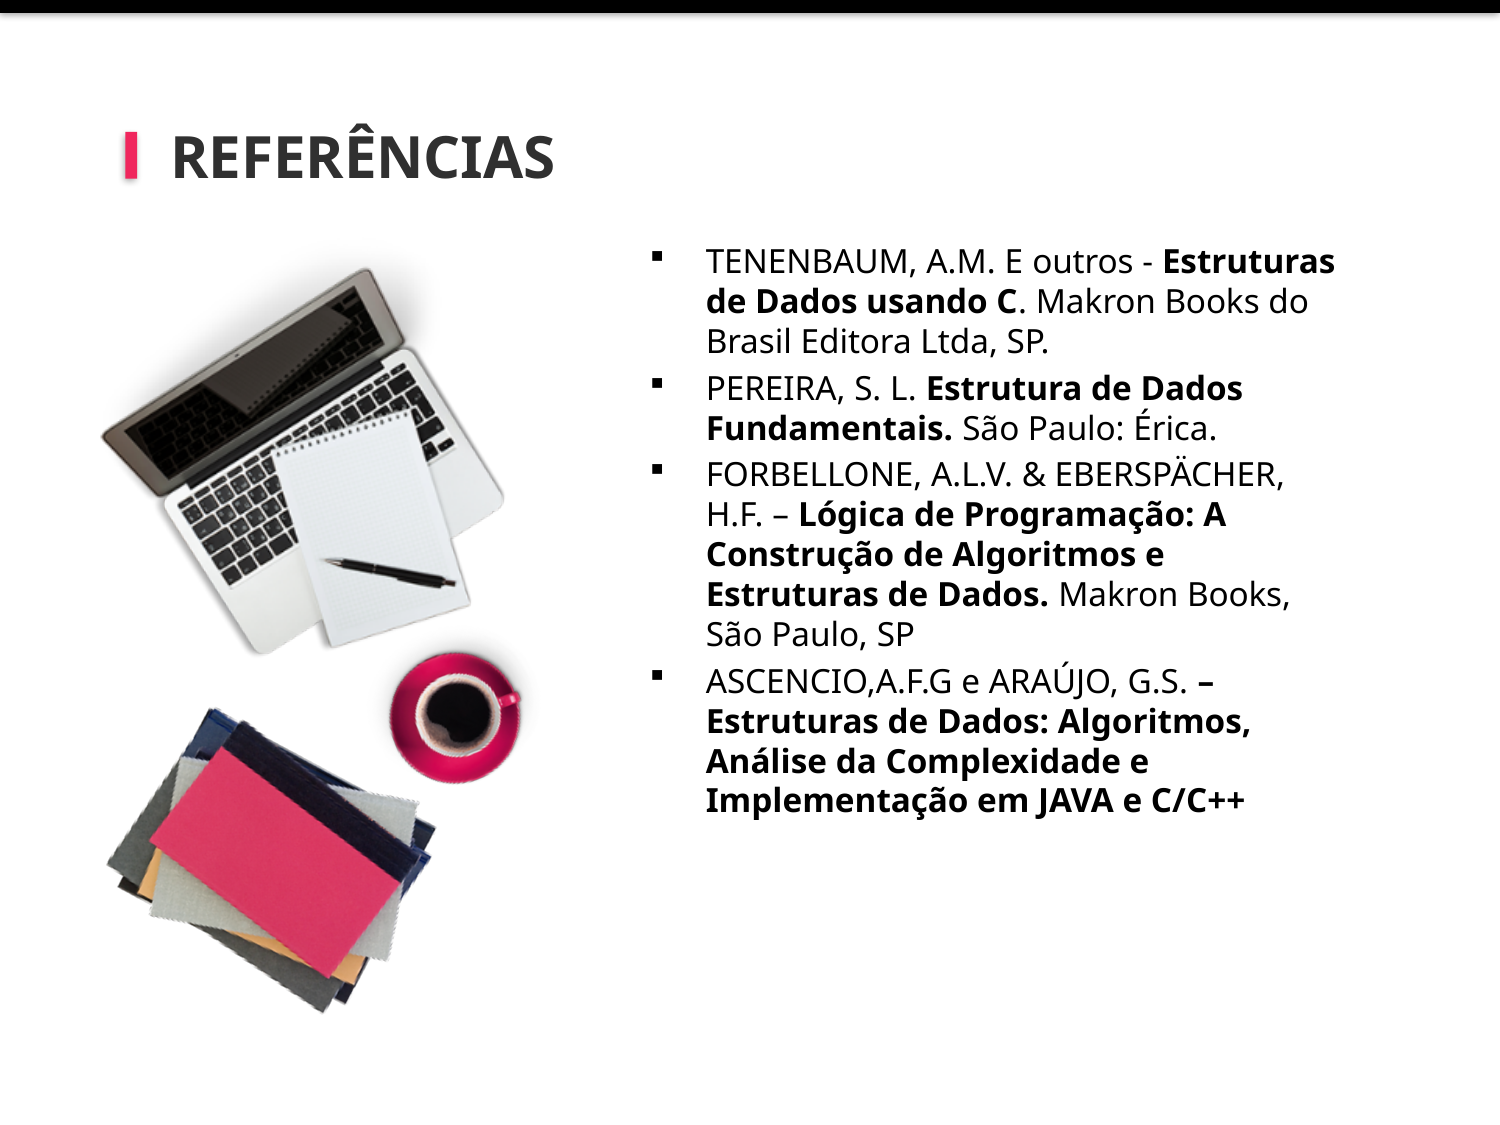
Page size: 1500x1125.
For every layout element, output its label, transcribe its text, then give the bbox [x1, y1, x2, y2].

text_box [0, 0, 1500, 14]
picture [48, 233, 634, 1063]
list Tenenbaum, A.M. e outros - Estruturas de Dados usando C. Makron Books do Brasil Editora Ltda, SP. PEREIRA, S. L. Estrutura de Dados Fundamentais. São Paulo: Érica. FORBELLONE, A.L.V. & EBERSPÄCHER, H.F. – Lógica de Programação: A Construção de Algoritmos e Estruturas de Dados. Makron Books, São Paulo, SP ASCENCIO,A.F.G e ARAÚJO, G.S. – Estruturas de Dados: Algoritmos, Análise da Complexidade e Implementação em JAVA e C/C++ [634, 233, 1354, 1033]
